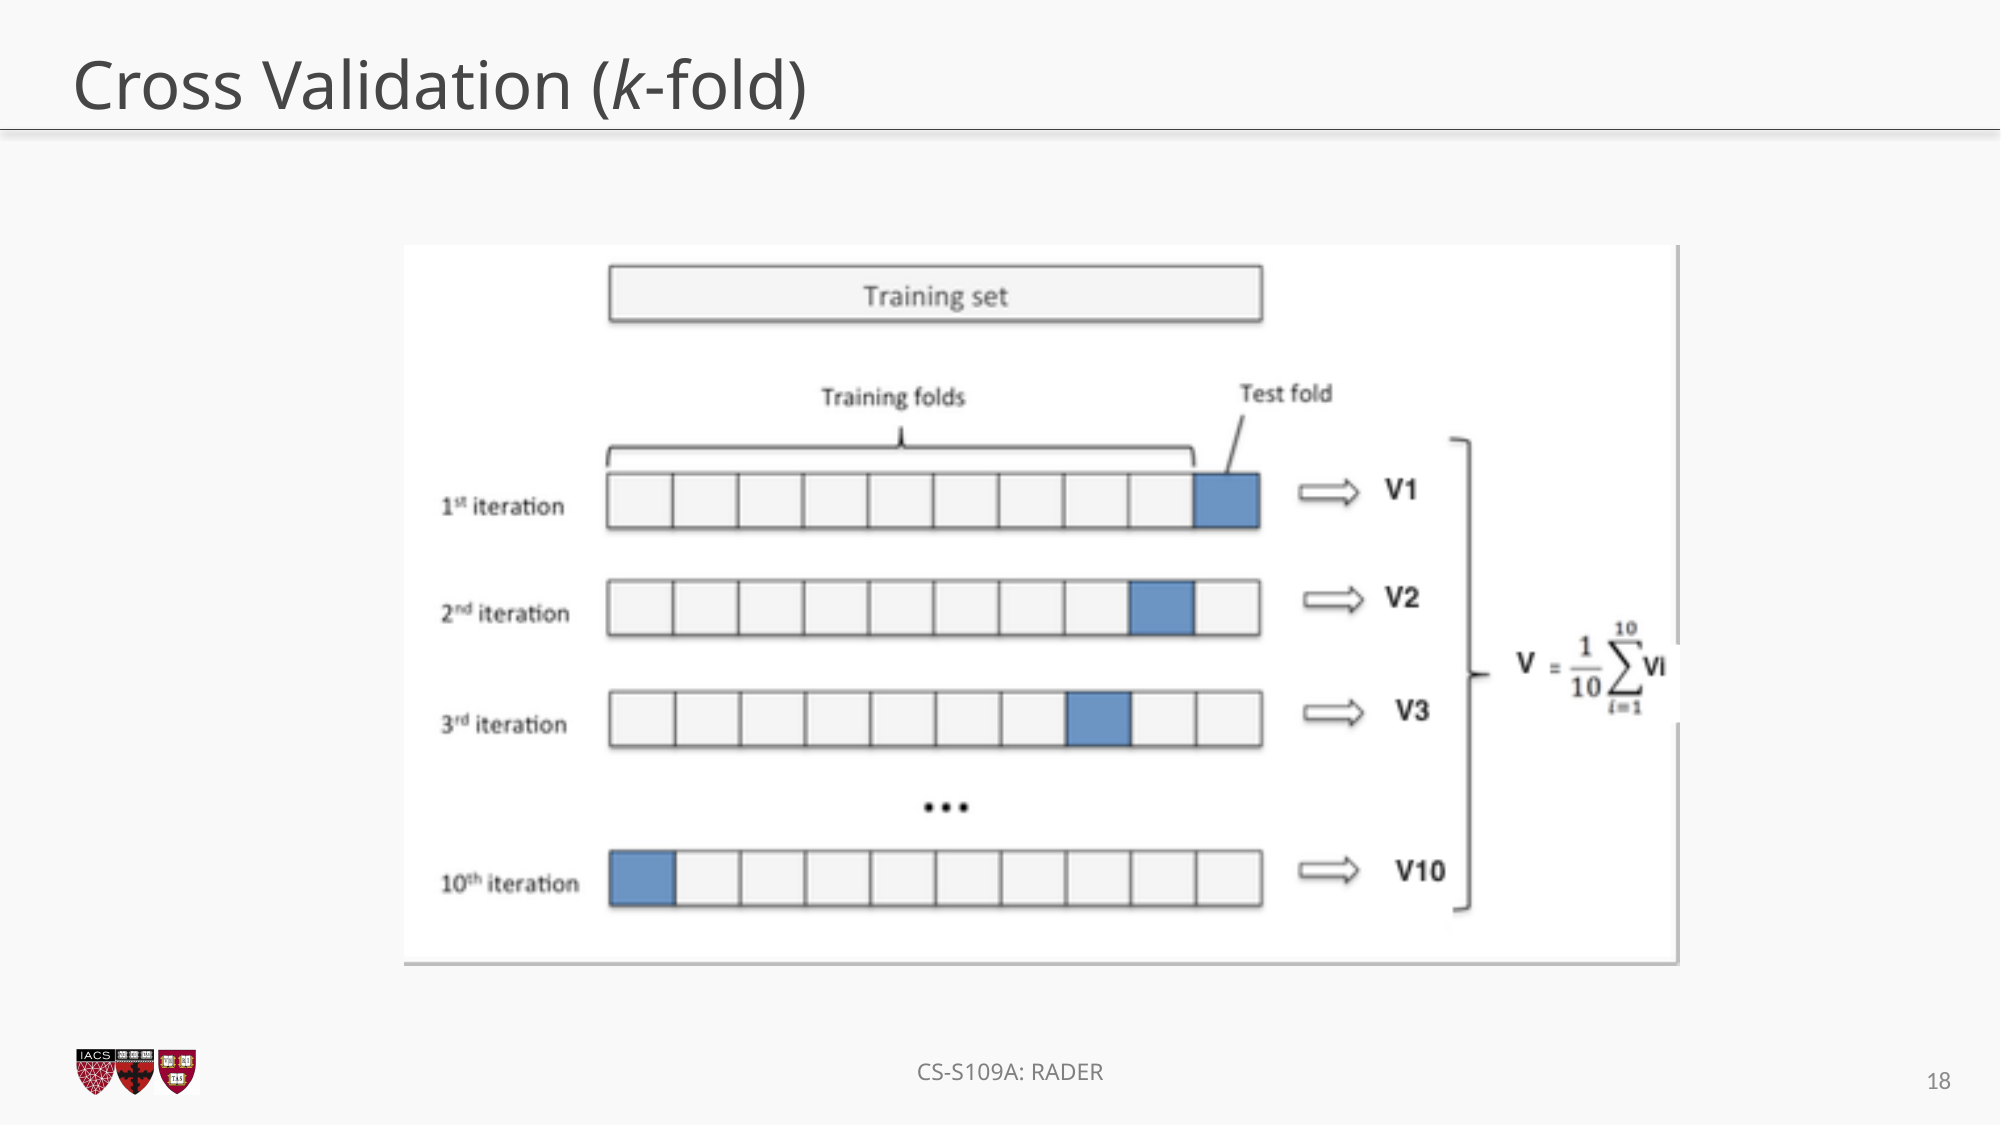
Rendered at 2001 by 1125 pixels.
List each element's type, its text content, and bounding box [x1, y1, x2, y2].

slide_number 18 [1500, 1050, 1967, 1110]
title Cross Validation (k-fold) [57, 35, 1943, 162]
picture [75, 1049, 200, 1095]
picture [404, 245, 1680, 966]
